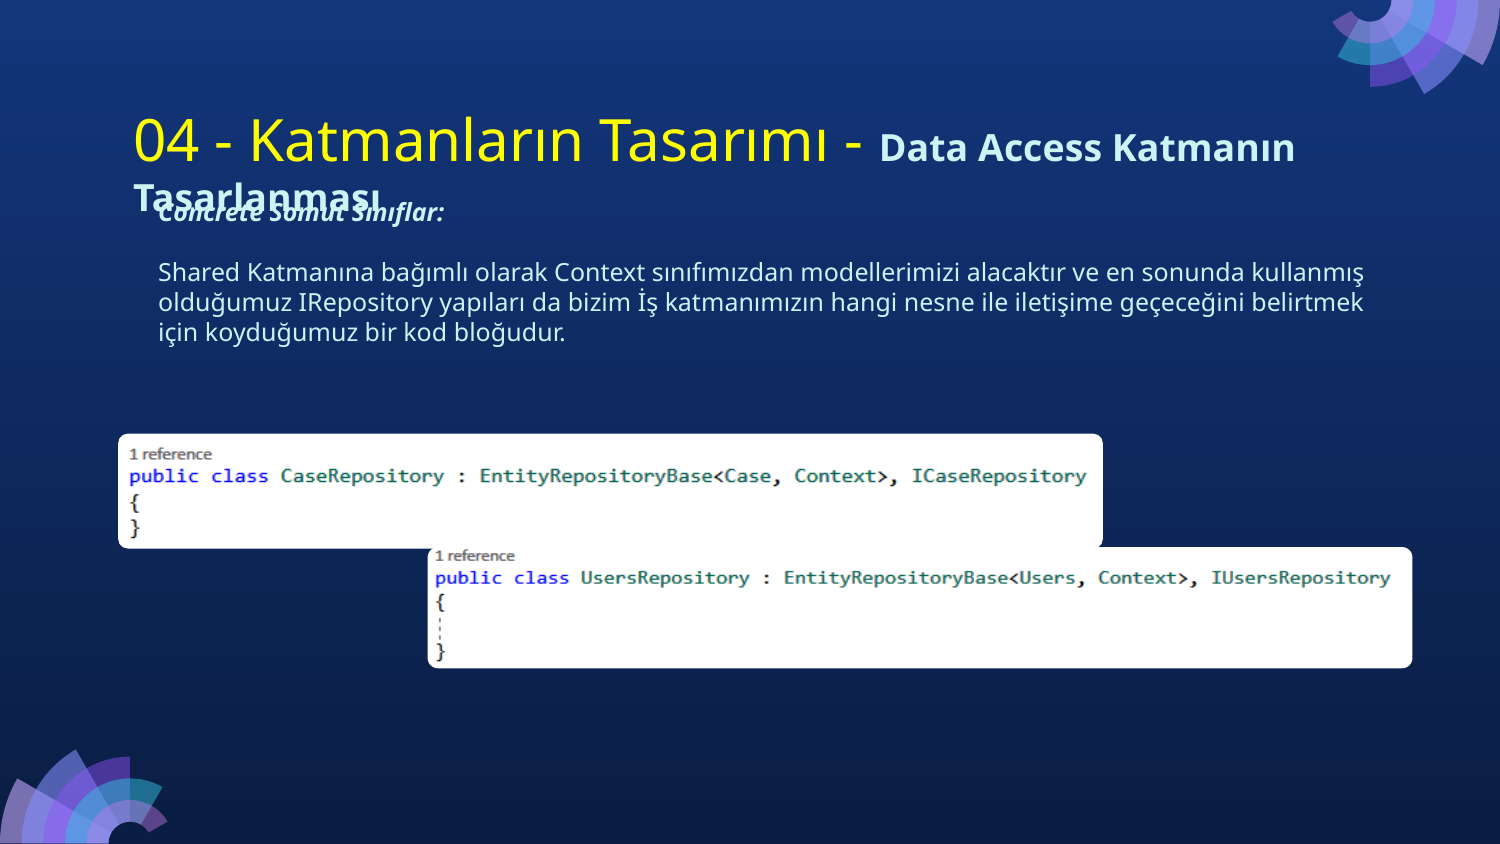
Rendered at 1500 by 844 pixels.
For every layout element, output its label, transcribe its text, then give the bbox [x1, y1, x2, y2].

text_box [118, 491, 1103, 549]
text_box [427, 546, 1413, 669]
title 04 - Katmanların Tasarımı - Data Access Katmanın Tasarlanması [118, 88, 1413, 188]
list Concrete Somut Sınıflar: Shared Katmanına bağımlı olarak Context sınıfımızdan modellerimizi alacaktır ve en sonunda kullanmış olduğumuz IRepository yapıları da bizim İş katmanımızın hangi nesne ile iletişime geçeceğini belirtmek için koyduğumuz bir kod bloğudur. [118, 191, 1413, 285]
text_box [0, 0, 1500, 75]
list Concrete Somut Sınıflar: Shared Katmanına bağımlı olarak Context sınıfımızdan modellerimizi alacaktır ve en sonunda kullanmış olduğumuz IRepository yapıları da bizim İş katmanımızın hangi nesne ile iletişime geçeceğini belirtmek için koyduğumuz bir kod bloğudur. [118, 286, 1413, 406]
text_box [118, 433, 1103, 490]
